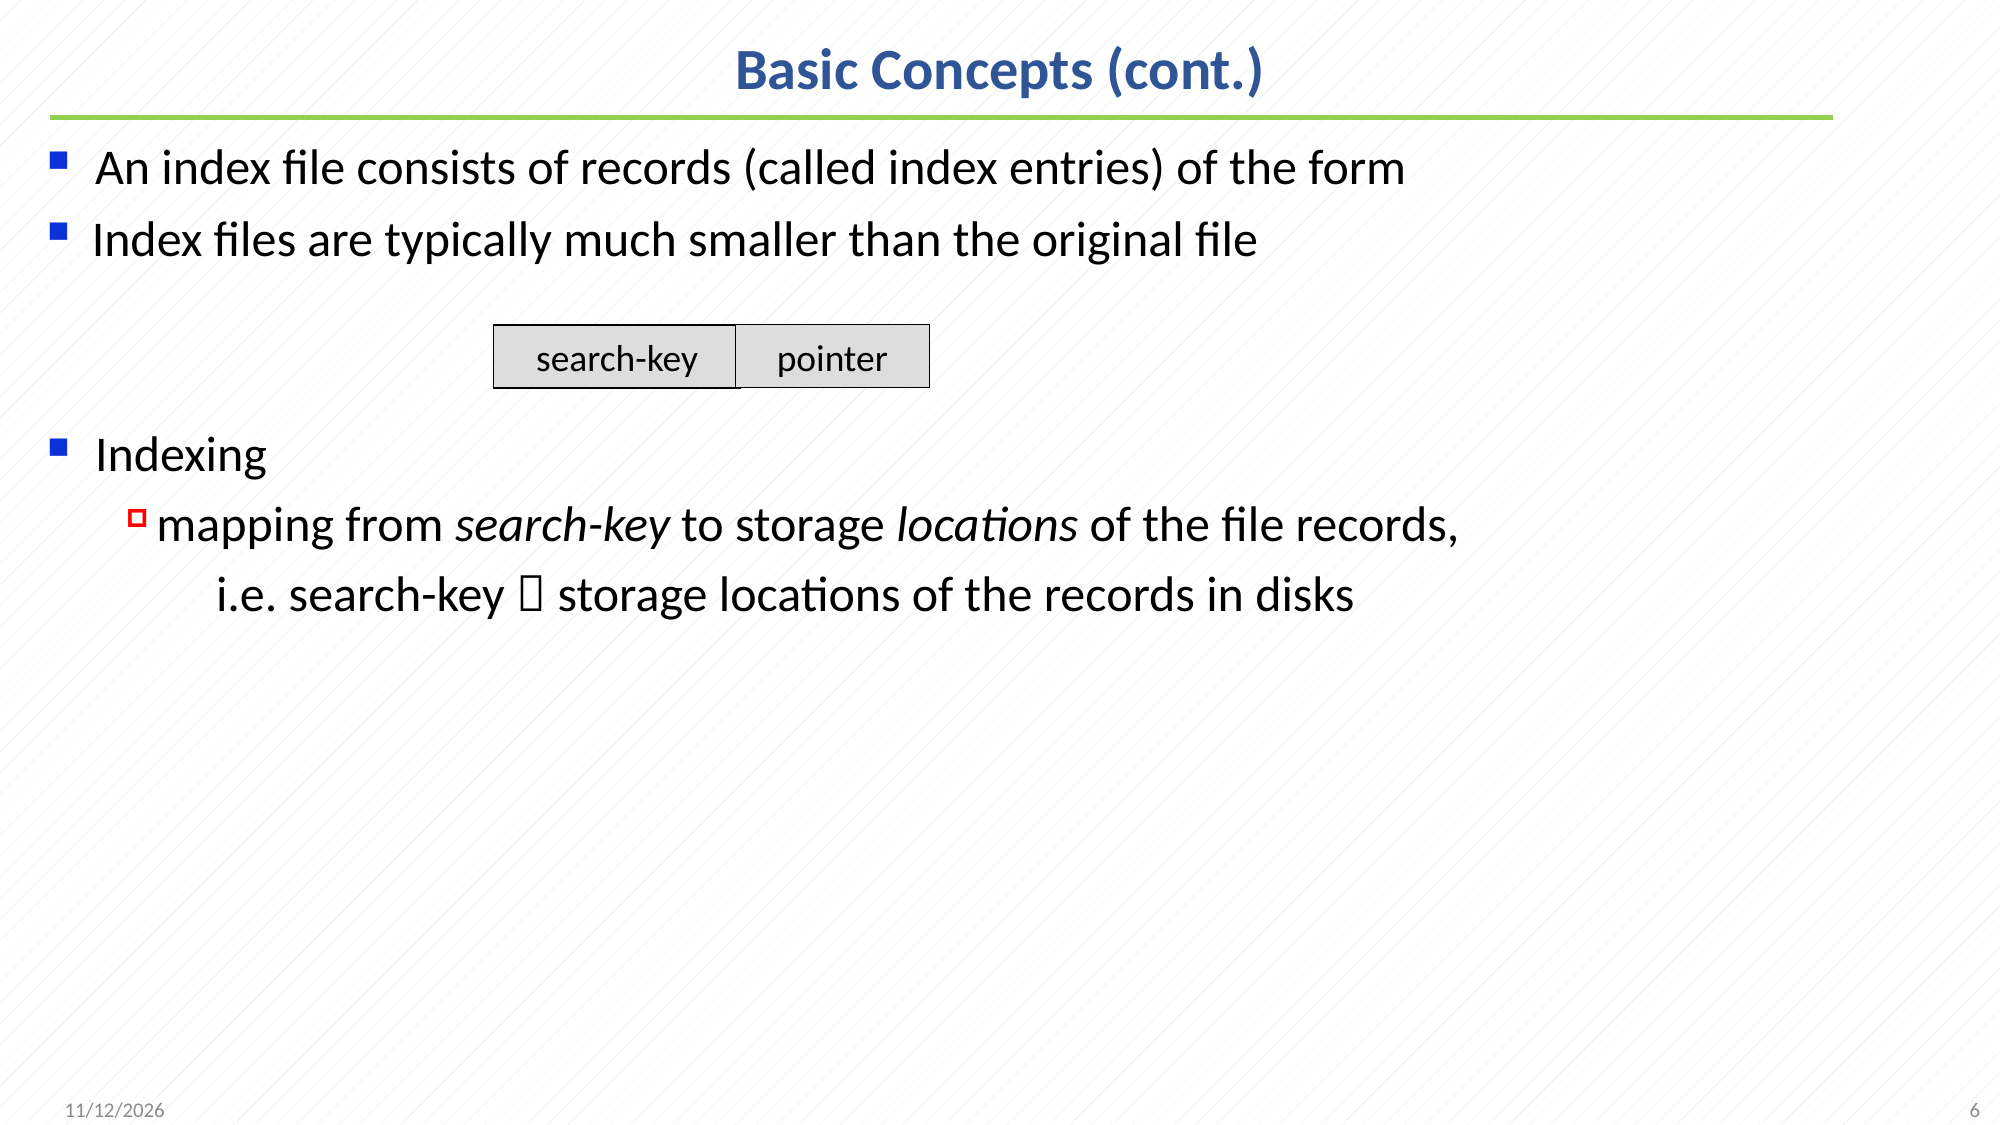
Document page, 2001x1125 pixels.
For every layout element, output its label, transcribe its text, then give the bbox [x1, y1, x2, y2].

list An index file consists of records (called index entries) of the form Index files are typically much smaller than the original file Indexing mapping from search-key to storage locations of the file records, i.e. search-key  storage locations of the records in disks [32, 126, 1974, 1081]
text_box search-key [493, 324, 735, 388]
text_box pointer [735, 324, 930, 388]
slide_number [49, 1079, 500, 1125]
title Basic Concepts (cont.) [50, 13, 1949, 126]
slide_number 6 [1545, 1079, 1996, 1125]
